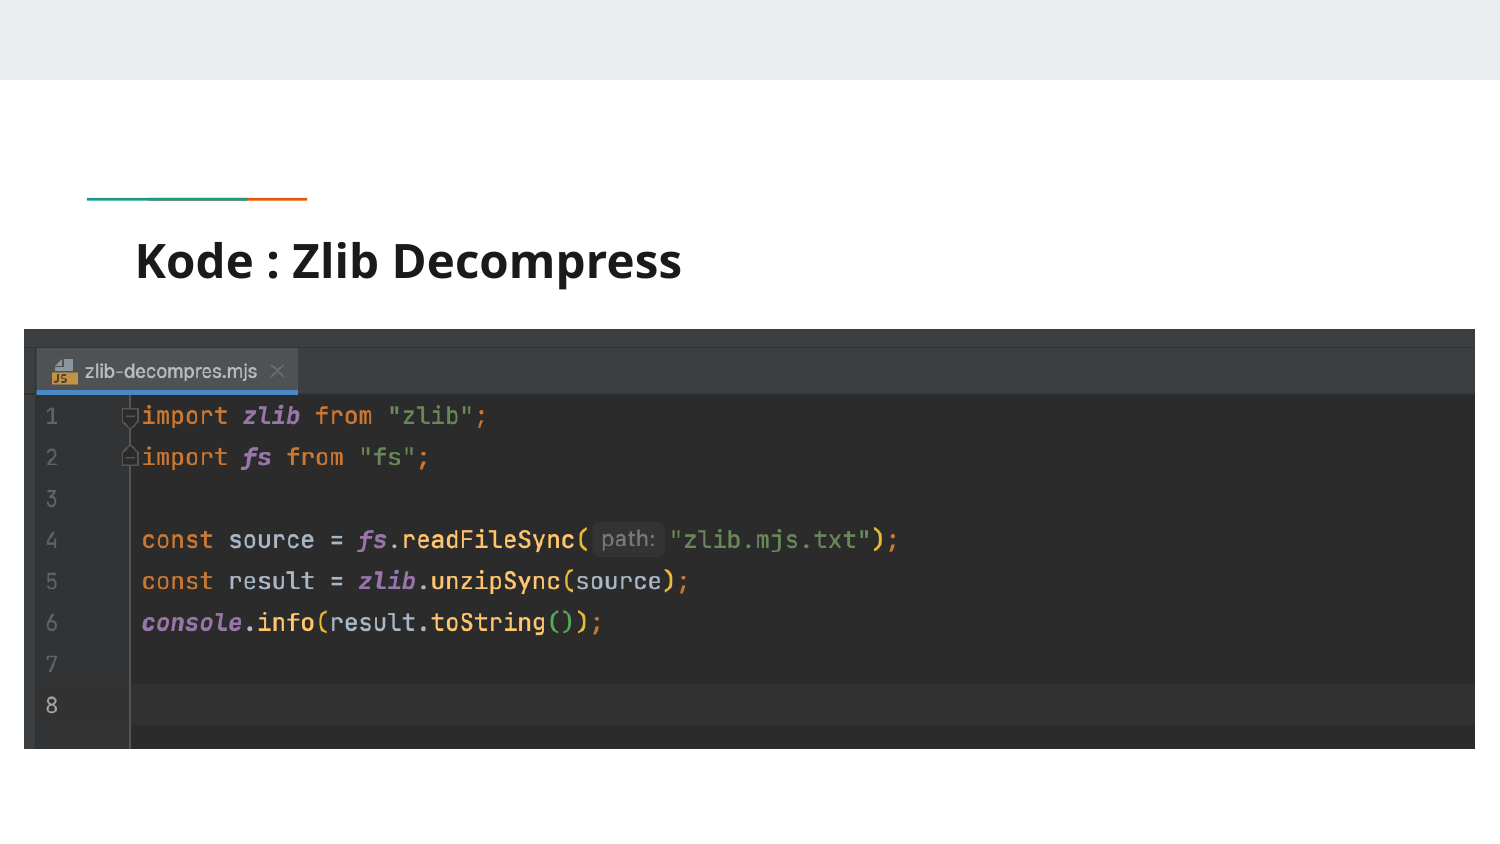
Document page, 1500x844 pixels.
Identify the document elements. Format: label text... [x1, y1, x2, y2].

title Kode : Zlib Decompress [119, 216, 1381, 305]
picture [24, 328, 1476, 750]
